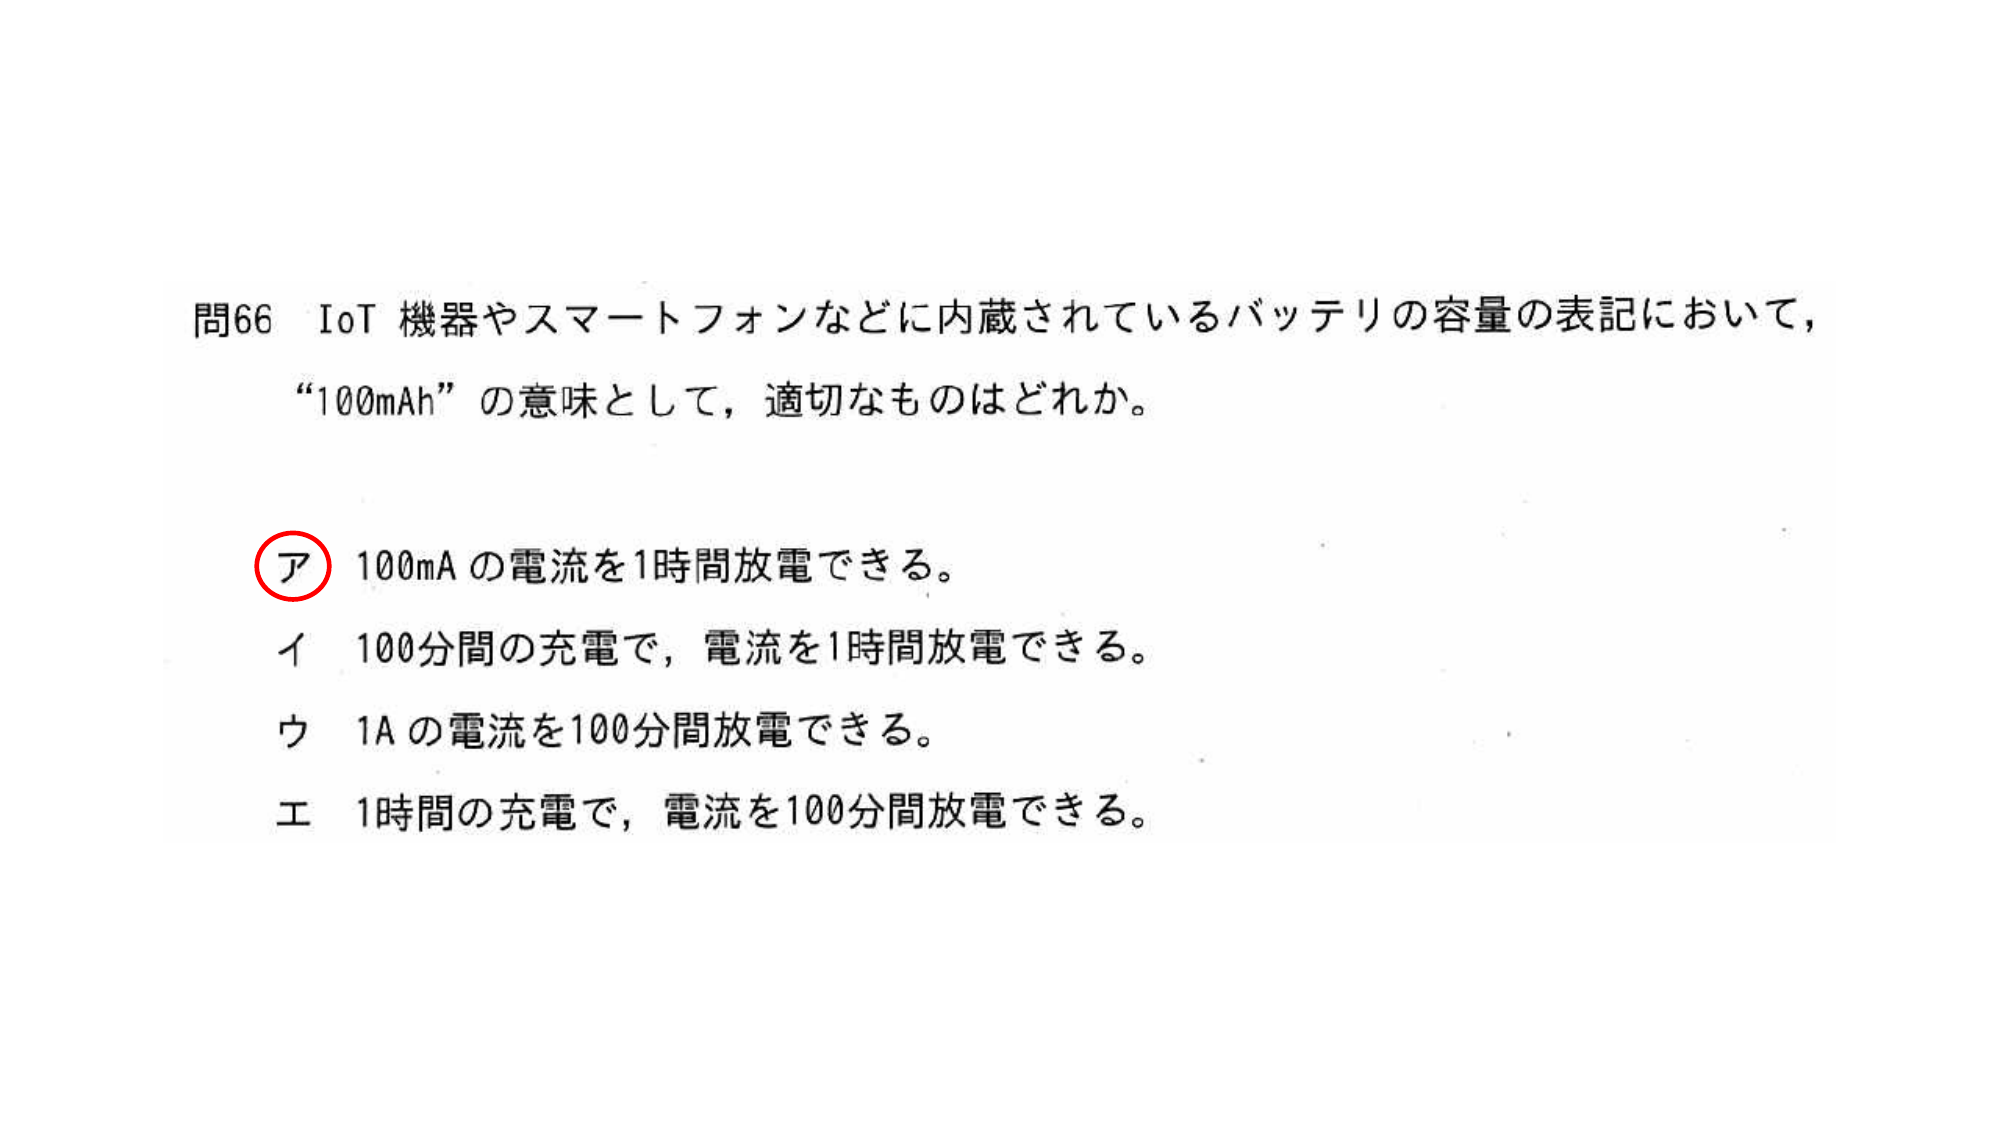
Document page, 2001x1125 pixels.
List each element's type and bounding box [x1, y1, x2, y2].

picture [163, 281, 1836, 843]
